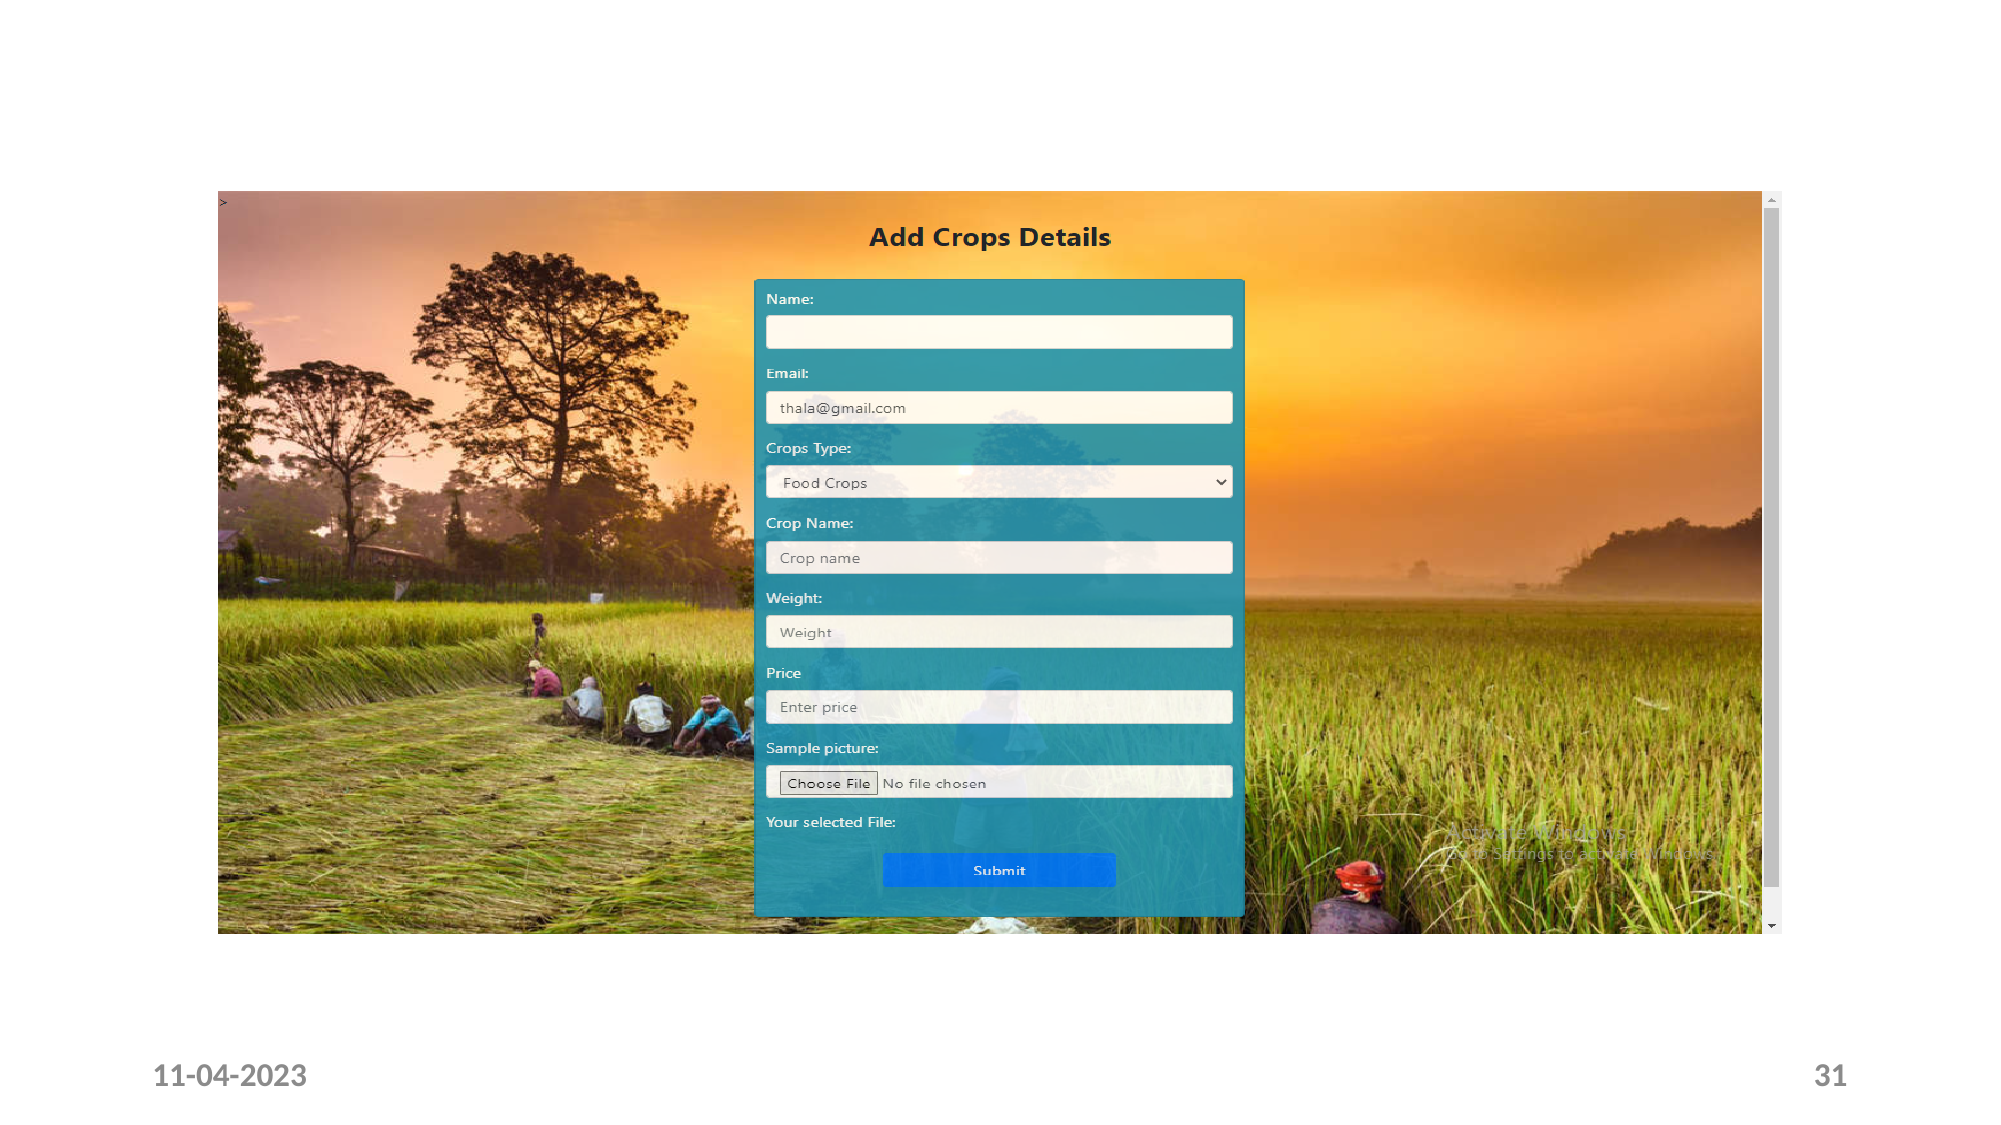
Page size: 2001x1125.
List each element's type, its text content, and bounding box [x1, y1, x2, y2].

picture [218, 191, 1782, 934]
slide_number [137, 1042, 588, 1103]
slide_number 31 [1412, 1042, 1863, 1103]
